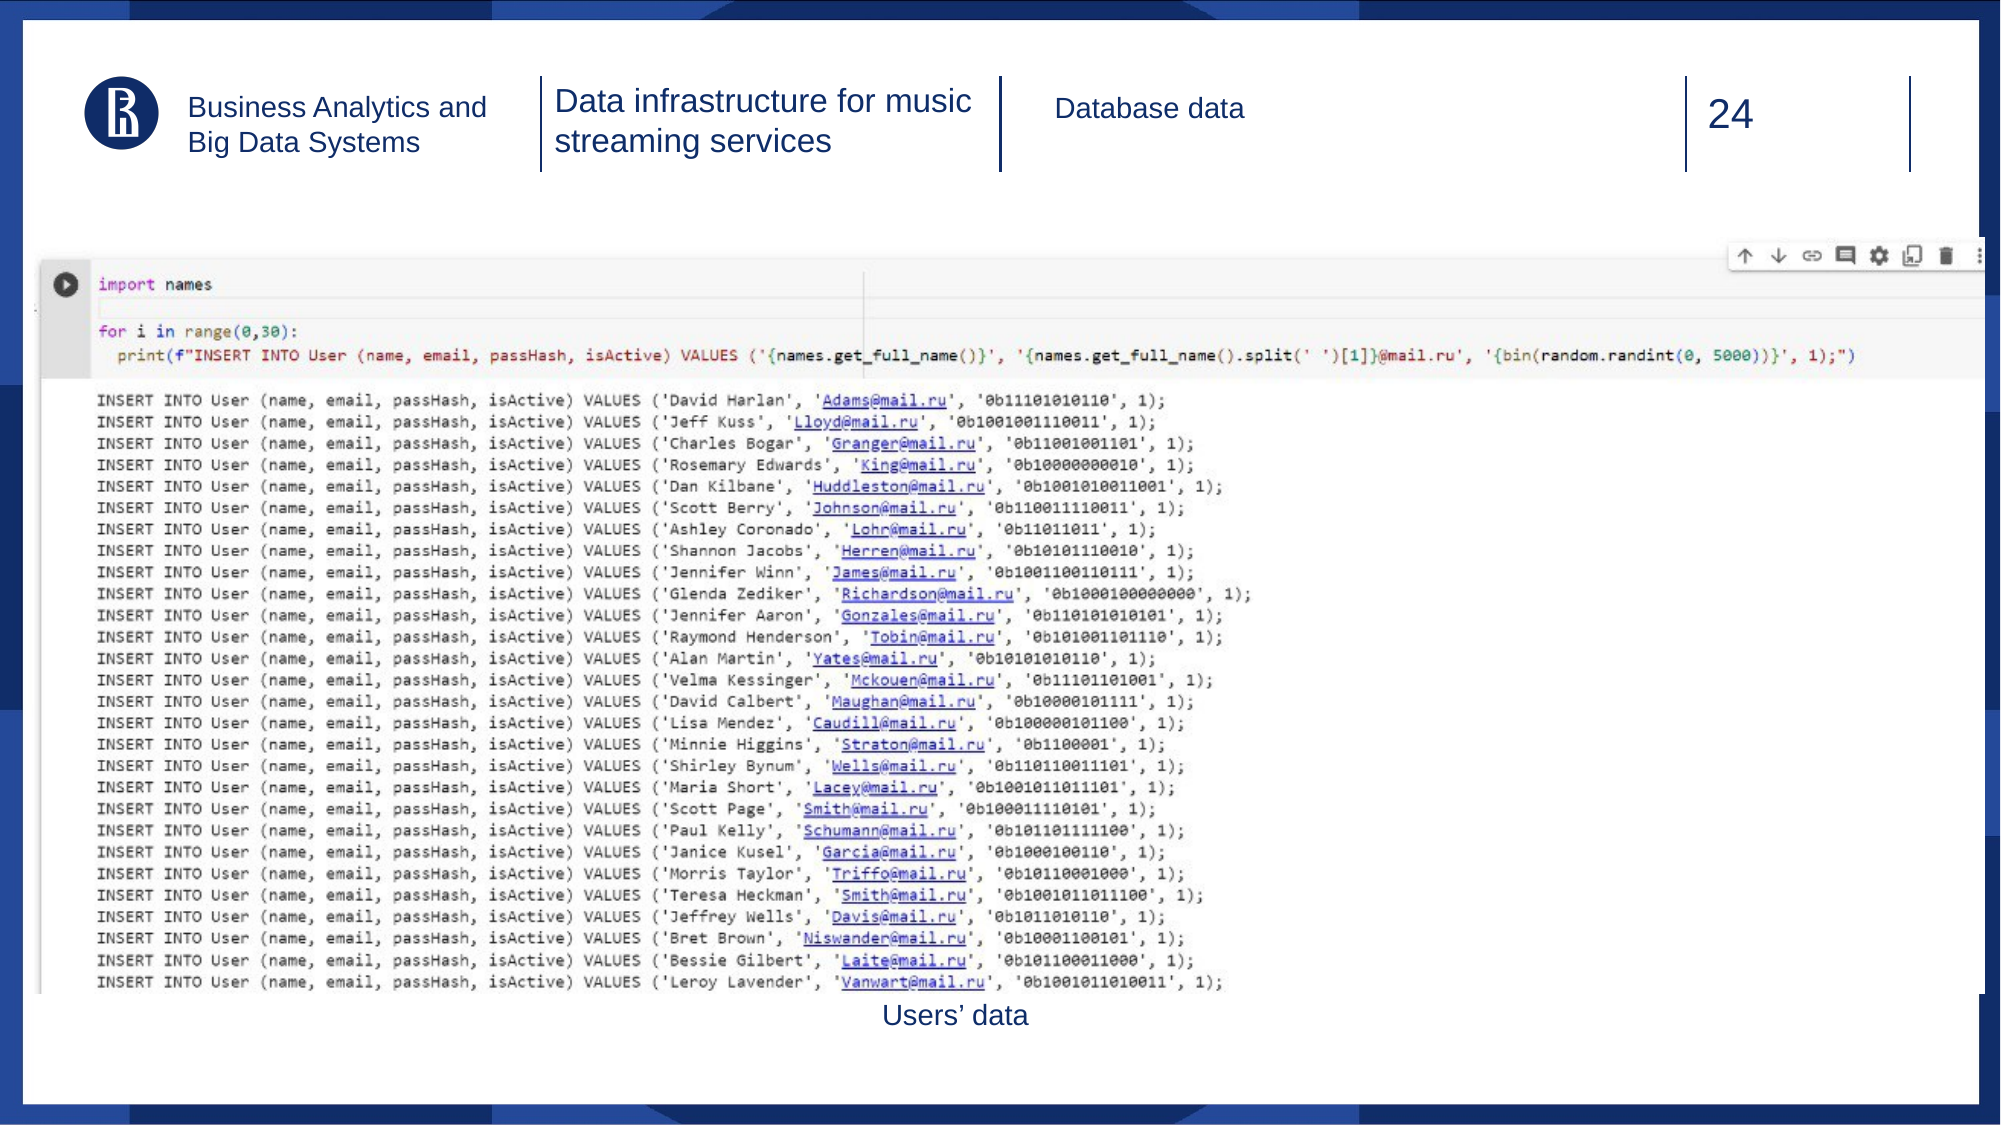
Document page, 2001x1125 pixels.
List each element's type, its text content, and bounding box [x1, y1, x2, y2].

list Data infrastructure for music streaming services [554, 78, 1075, 146]
list Users’ data [882, 1005, 1055, 1063]
list Database data [1054, 89, 1395, 157]
picture [0, 0, 2001, 1125]
list Business Analytics and Big Data Systems [187, 88, 500, 157]
